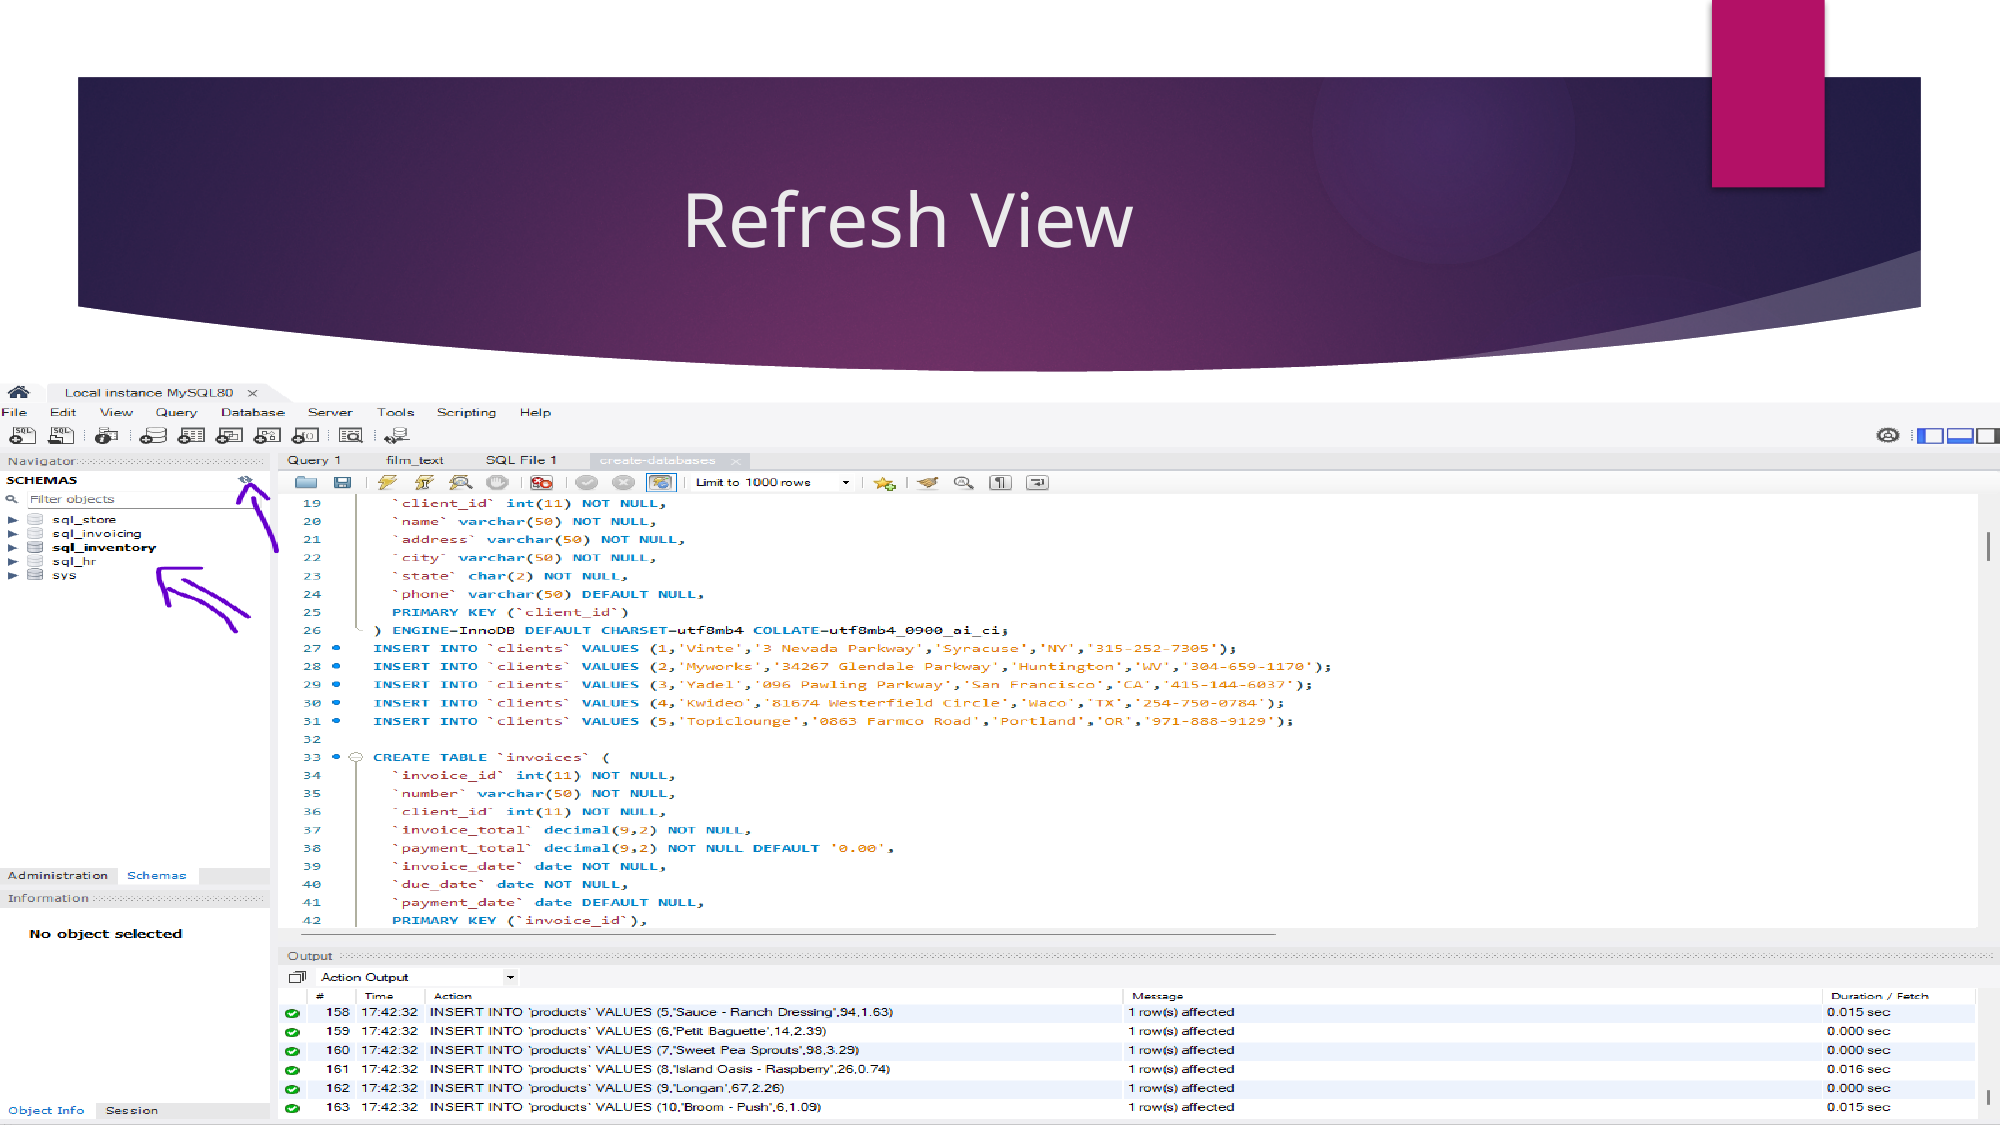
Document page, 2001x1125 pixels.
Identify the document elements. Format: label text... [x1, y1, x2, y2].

title Refresh View [189, 159, 1627, 276]
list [0, 377, 2000, 1125]
